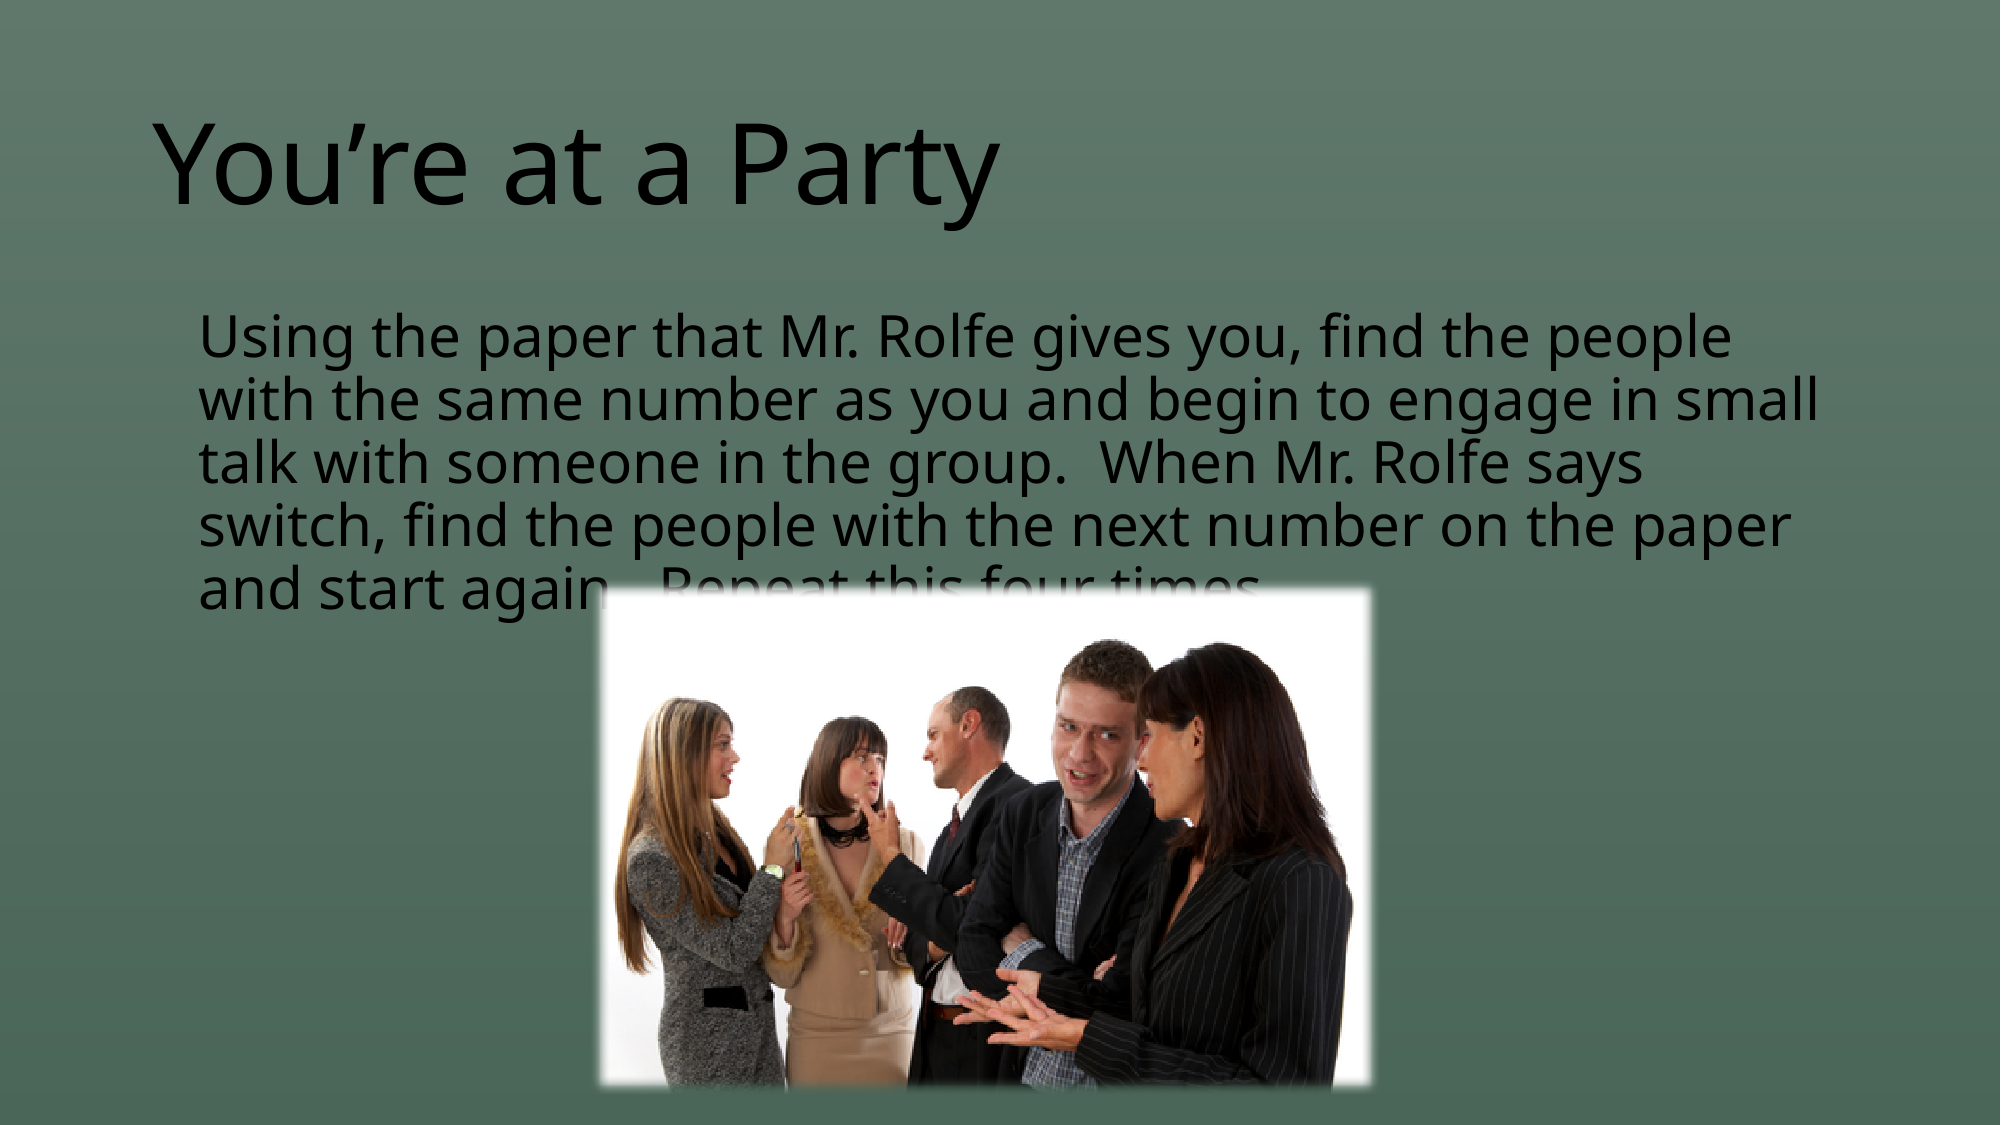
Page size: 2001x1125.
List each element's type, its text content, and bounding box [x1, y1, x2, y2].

picture [590, 578, 1381, 1095]
list Using the paper that Mr. Rolfe gives you, find the people with the same number as you and begin to engage in small talk with someone in the group. When Mr. Rolfe says switch, find the people with the next number on the paper and start again. Repeat this four times. [183, 299, 1863, 1014]
title You’re at a Party [137, 59, 1863, 278]
